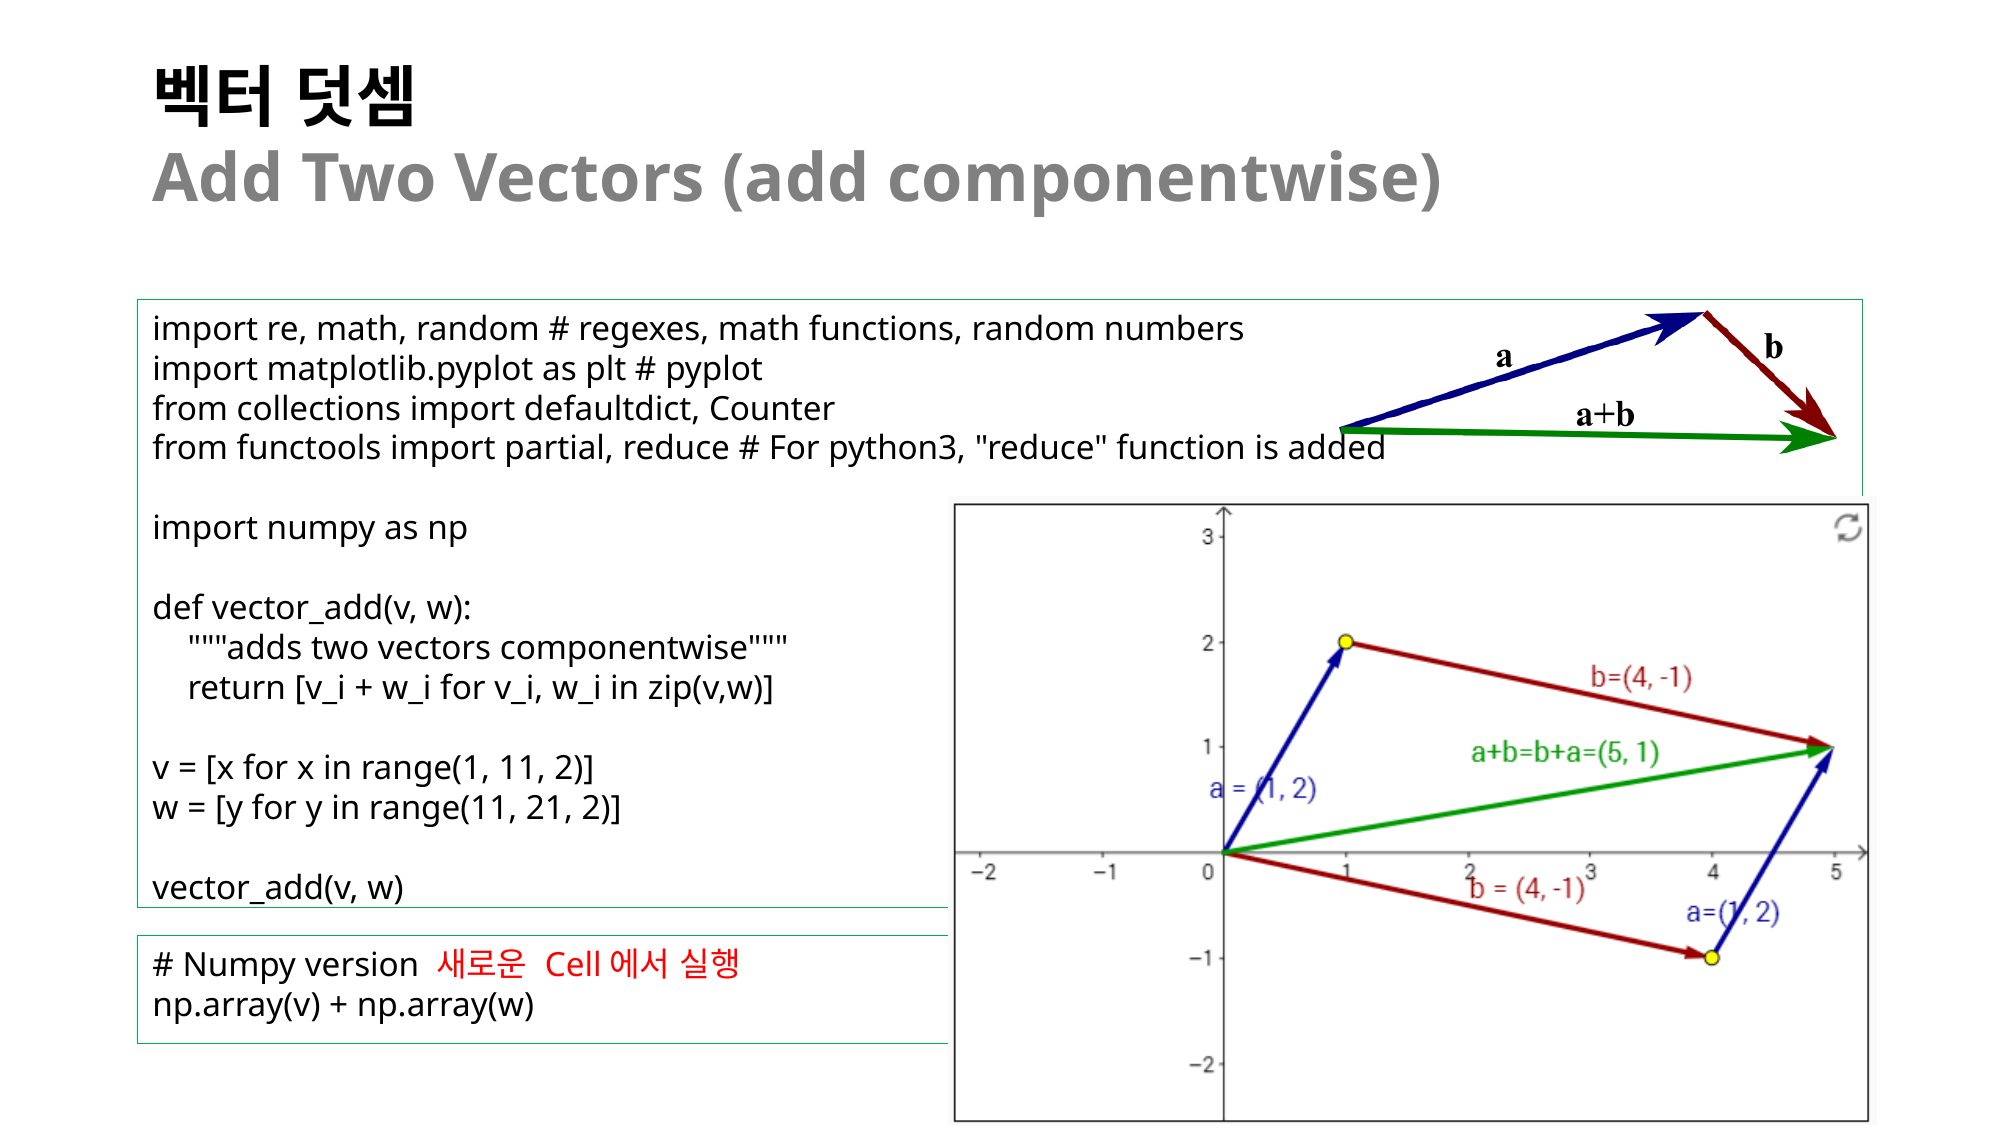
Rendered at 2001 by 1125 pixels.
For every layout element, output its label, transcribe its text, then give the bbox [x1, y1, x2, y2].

picture [1339, 310, 1837, 454]
text_box # Numpy version 새로운 Cell에서 실행 np.array(v) + np.array(w) [137, 935, 948, 1044]
title 벡터 덧셈 Add Two Vectors (add componentwise) [137, 45, 1863, 225]
picture [948, 496, 1877, 1125]
list import re, math, random # regexes, math functions, random numbers import matplotlib.pyplot as plt # pyplot from collections import defaultdict, Counter from functools import partial, reduce # For python3, "reduce" function is added import numpy as np def vector_add(v, w): """adds two vectors componentwise""" return [v_i + w_i for v_i, w_i in zip(v,w)] v = [x for x in range(1, 11, 2)] w = [y for y in range(11, 21, 2)] vector_add(v, w) [137, 299, 1863, 908]
